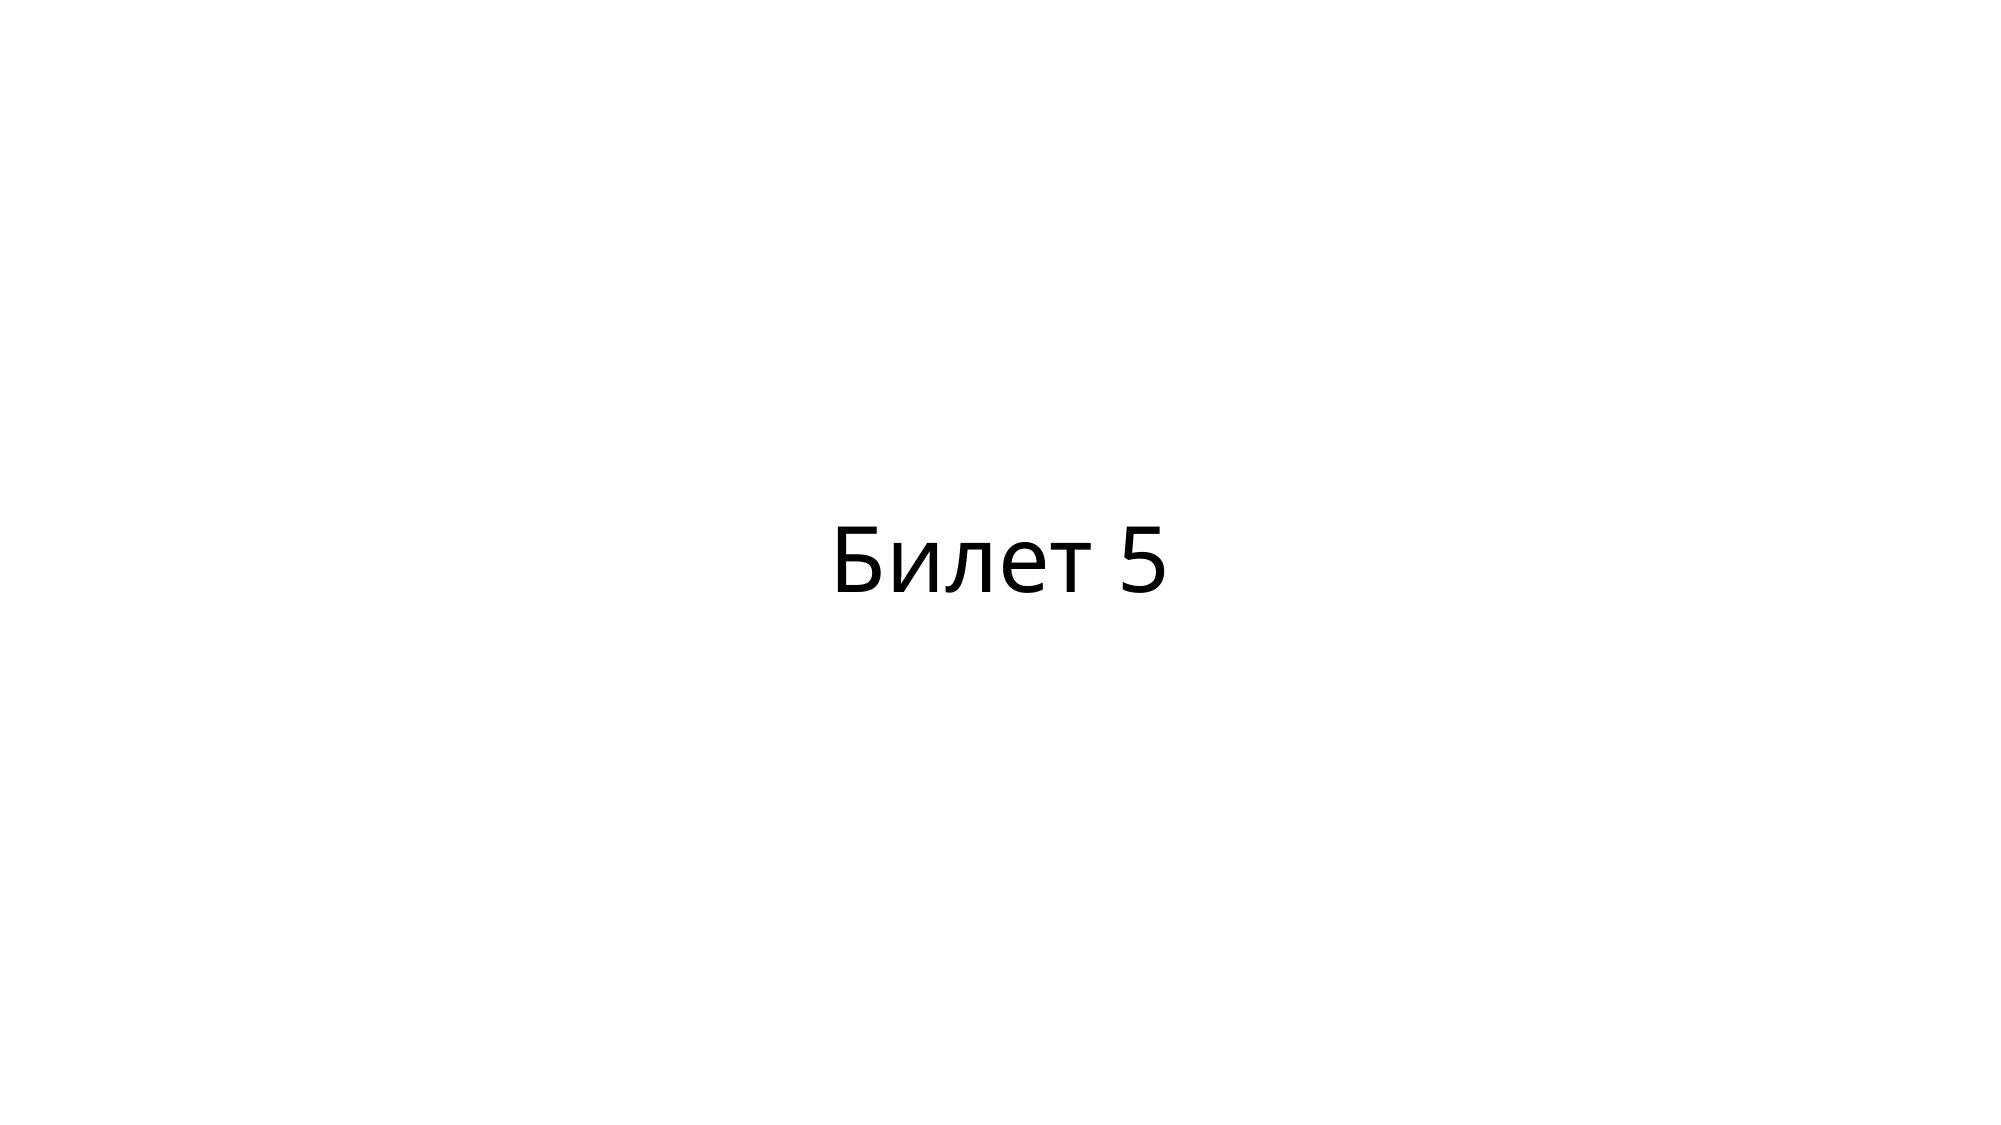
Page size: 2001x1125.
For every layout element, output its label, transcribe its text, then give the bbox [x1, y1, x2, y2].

title Билет 5 [137, 453, 1863, 672]
